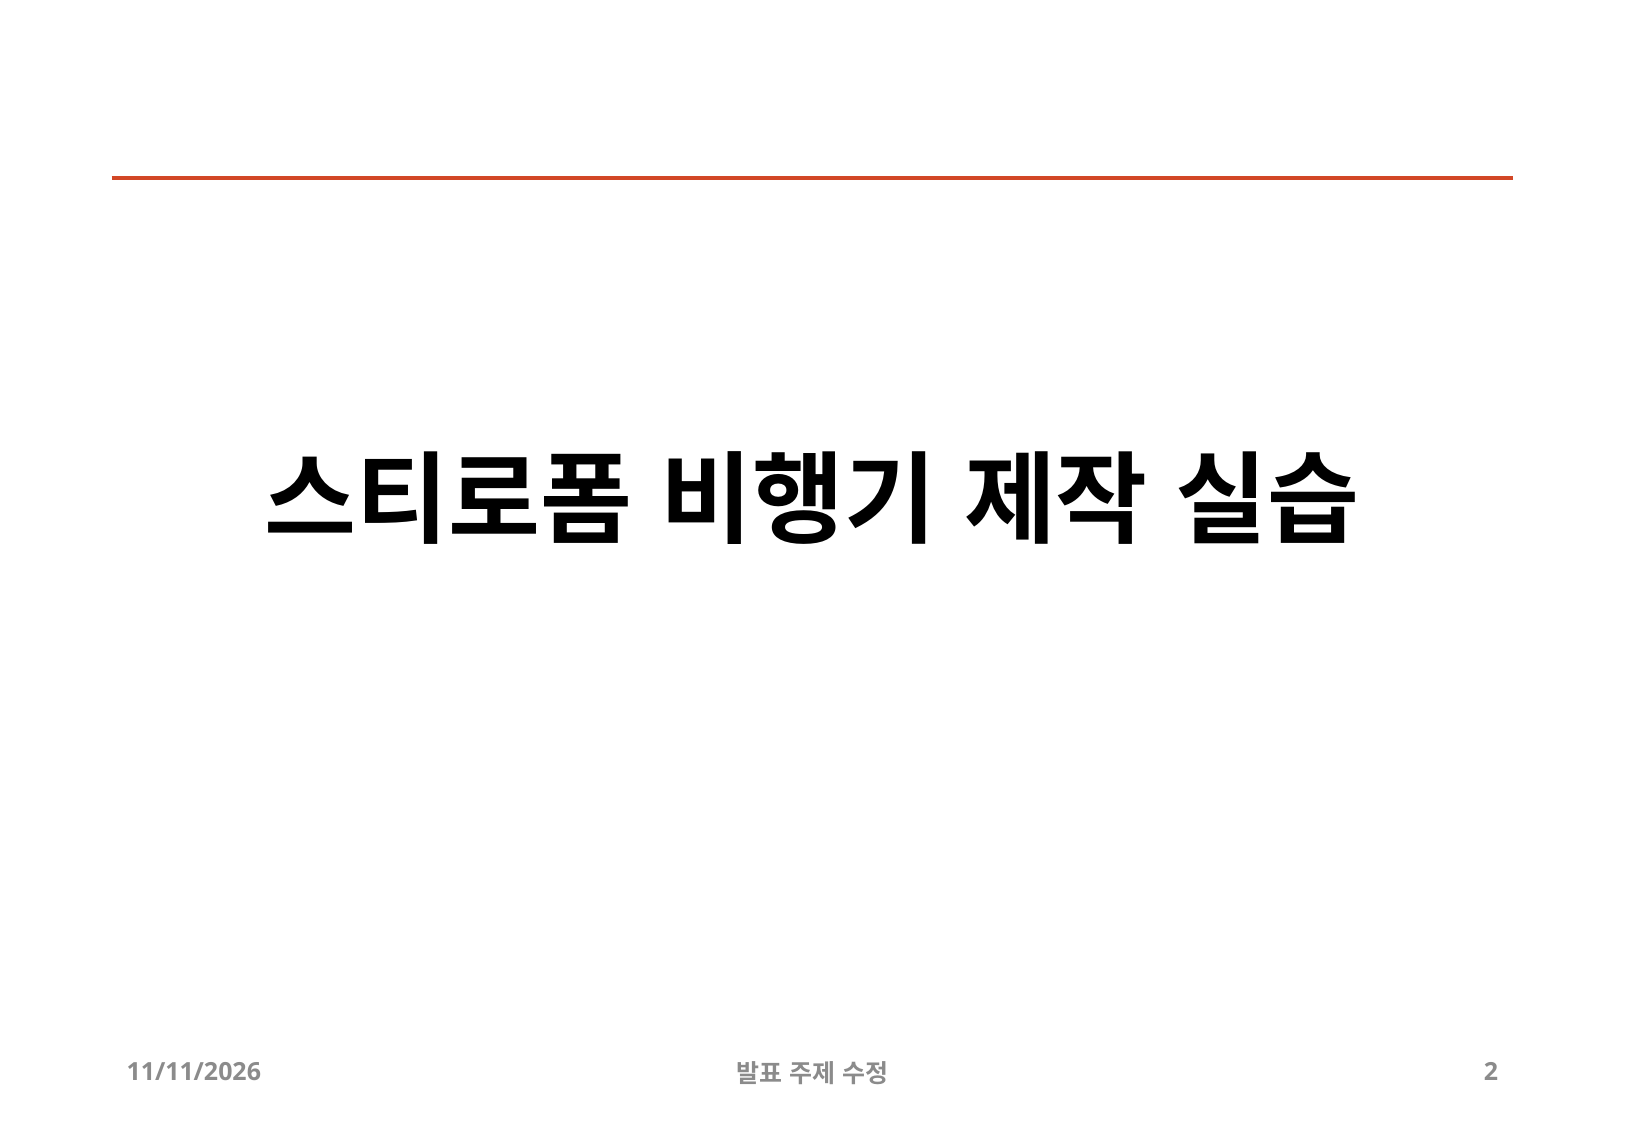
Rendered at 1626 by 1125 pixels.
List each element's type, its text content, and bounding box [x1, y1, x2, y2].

title 스티로폼 비행기 제작 실습 [111, 443, 1514, 563]
footer 발표 주제 수정 [538, 1042, 1087, 1103]
slide_number 2 [1433, 1042, 1514, 1103]
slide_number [111, 1042, 303, 1103]
